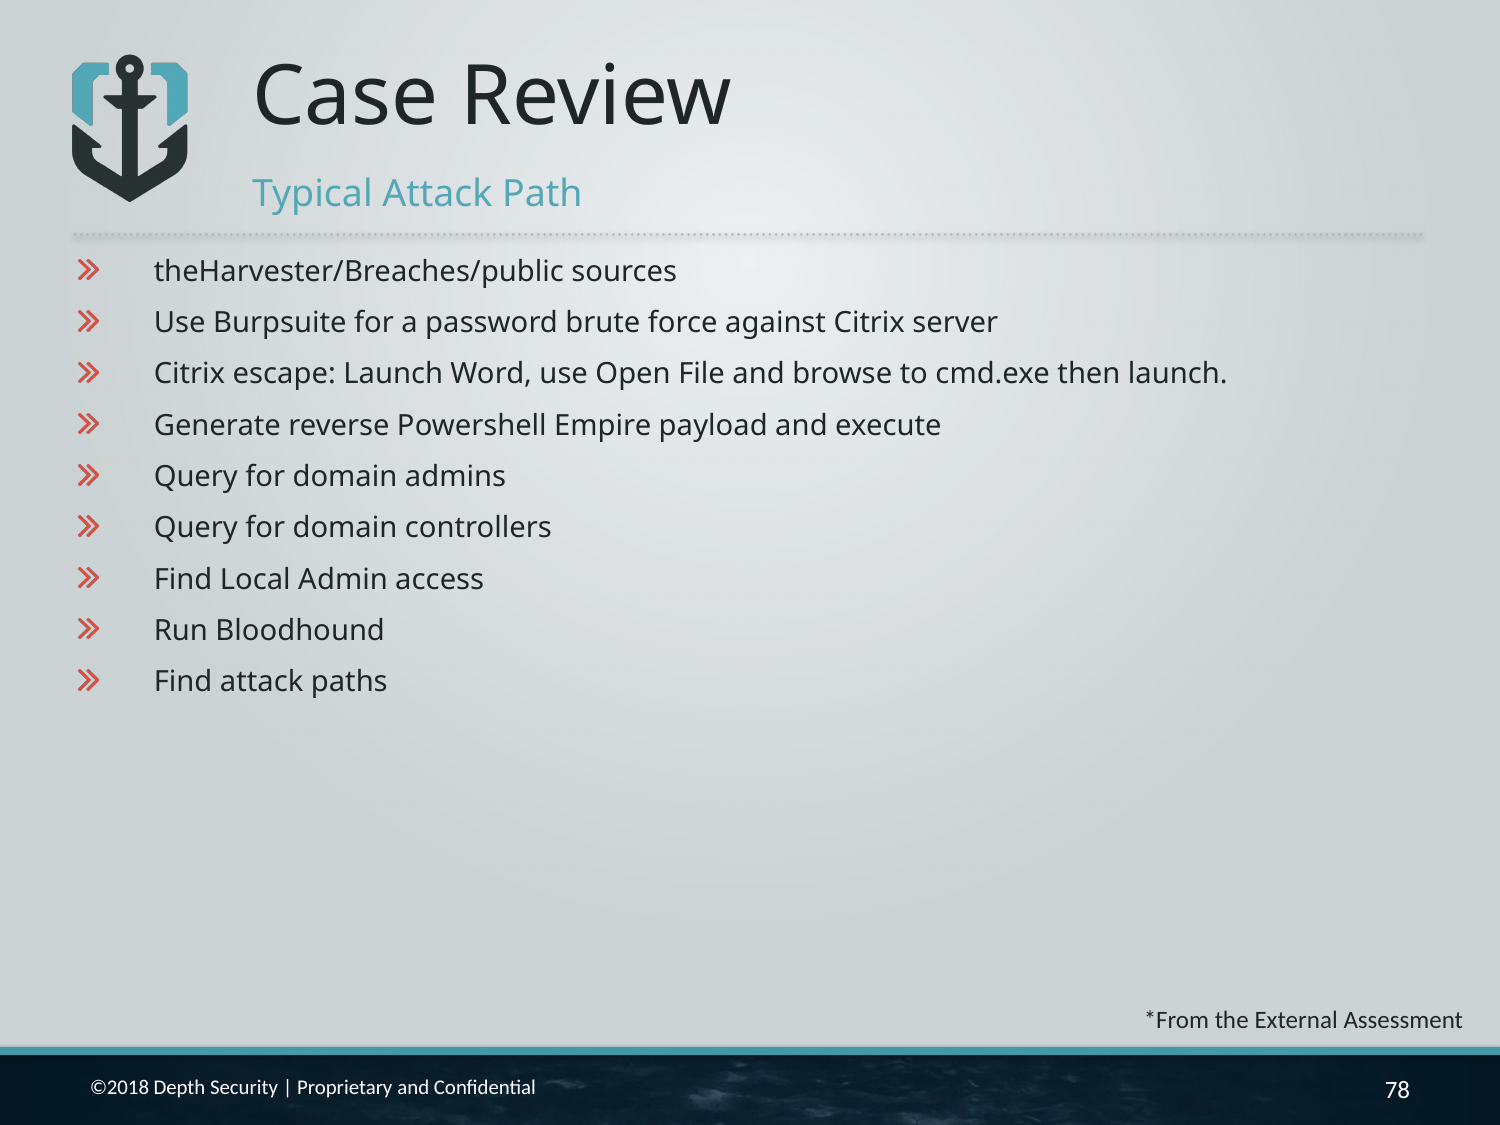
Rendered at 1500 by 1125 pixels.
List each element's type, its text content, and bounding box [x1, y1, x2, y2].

picture [78, 362, 99, 383]
picture [0, 1056, 1500, 1125]
picture [78, 310, 99, 332]
title Case Review [237, 32, 1425, 149]
picture [0, 0, 1500, 1046]
picture [78, 669, 99, 691]
picture [78, 618, 99, 639]
picture [78, 515, 99, 537]
picture [78, 413, 99, 434]
picture [78, 567, 99, 588]
list Typical Attack Path [237, 157, 1425, 223]
list theHarvester/Breaches/public sources Use Burpsuite for a password brute force against Citrix server Citrix escape: Launch Word, use Open File and browse to cmd.exe then launch. Generate reverse Powershell Empire payload and execute Query for domain admins Query for domain controllers Find Local Admin access Run Bloodhound Find attack paths [64, 234, 1477, 1055]
text_box *From the External Assessment [1129, 996, 1491, 1041]
picture [78, 259, 99, 280]
picture [78, 464, 99, 486]
